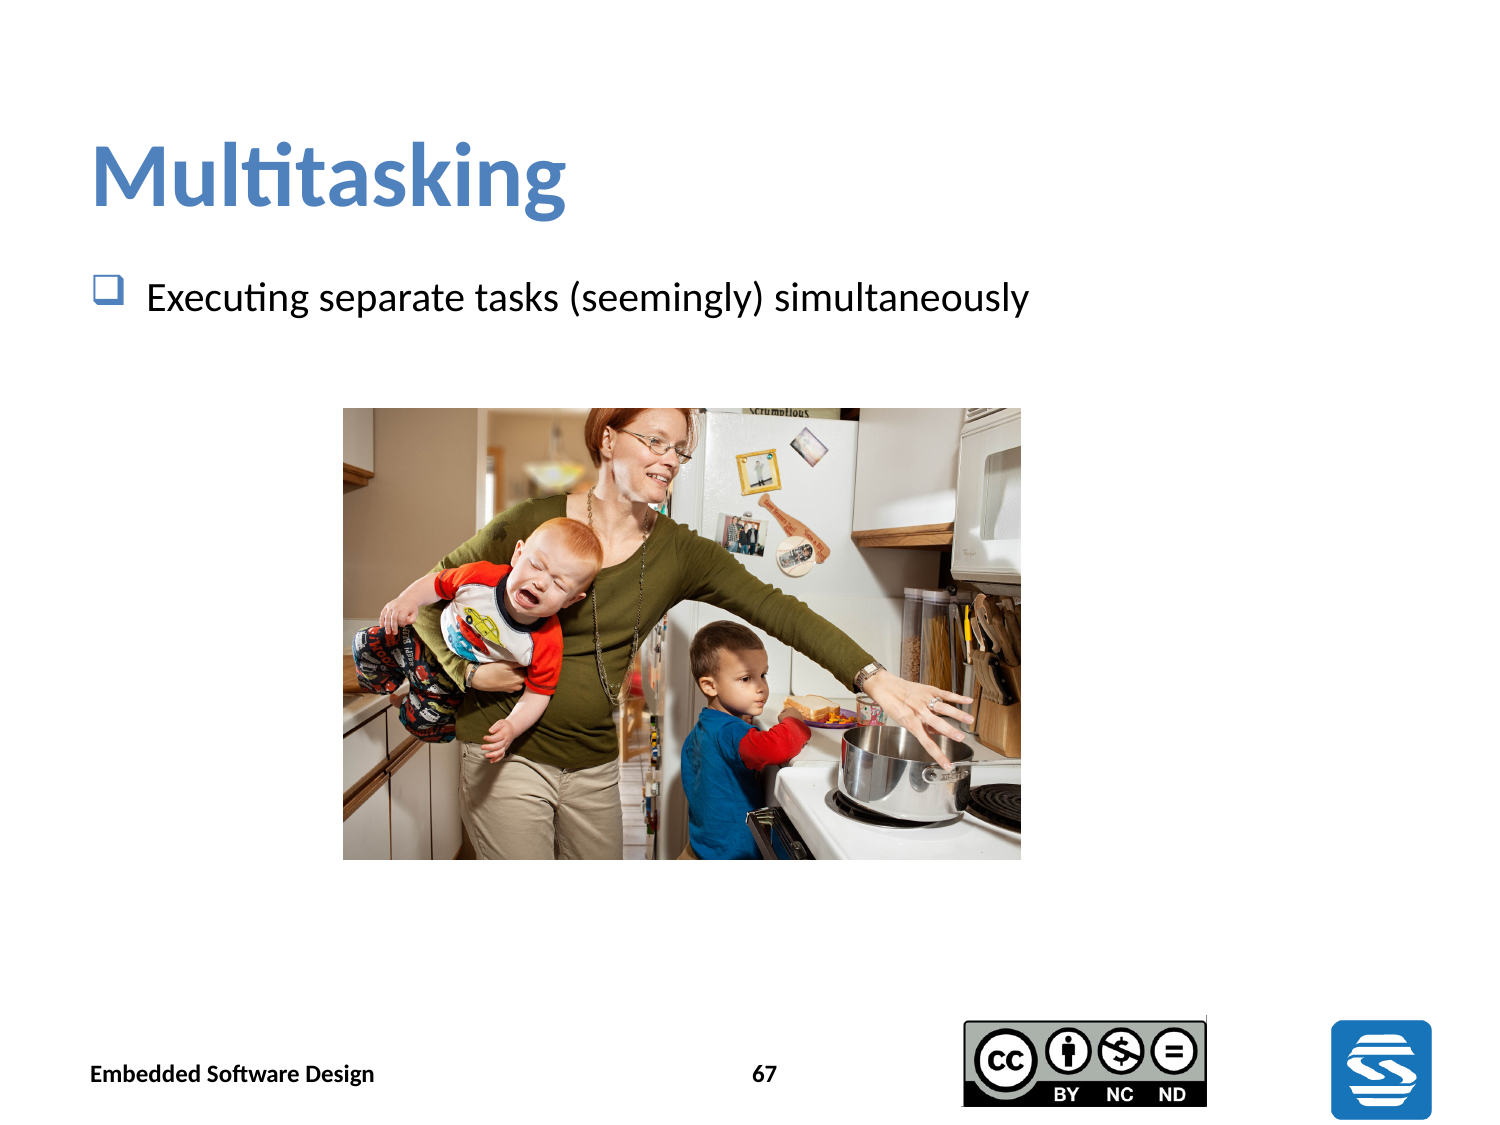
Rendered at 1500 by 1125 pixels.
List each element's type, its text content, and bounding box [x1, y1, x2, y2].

slide_number 67 [676, 1042, 854, 1103]
title Multitasking [75, 45, 1425, 233]
picture [343, 407, 1021, 860]
list Executing separate tasks (seemingly) simultaneously [75, 262, 1425, 1005]
picture [961, 1015, 1207, 1107]
footer Embedded Software Design [75, 1042, 607, 1103]
picture [1331, 1020, 1432, 1120]
